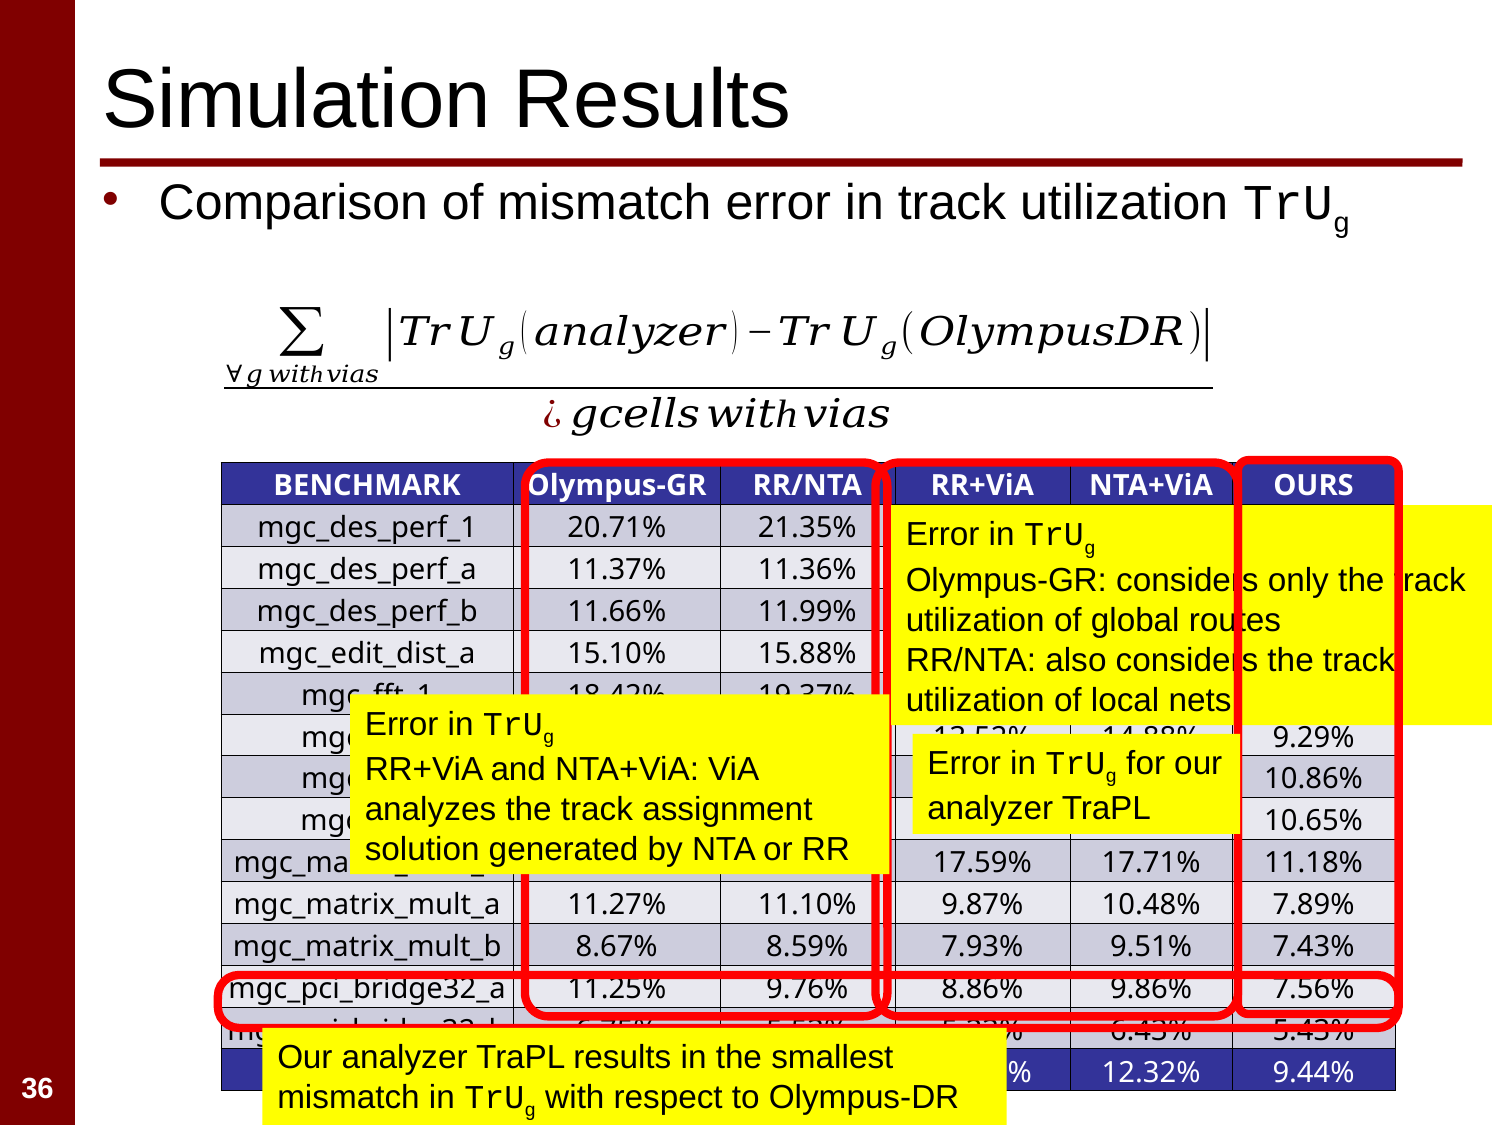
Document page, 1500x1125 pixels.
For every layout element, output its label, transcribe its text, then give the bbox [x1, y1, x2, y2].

title Simulation Results [87, 12, 1463, 162]
table_cell mgc_des_perf_a [222, 547, 344, 588]
table_cell mgc_des_perf_1 [222, 505, 344, 546]
table_cell mgc_fft_b [222, 798, 344, 839]
table_cell mgc_matrix_mult_b [222, 924, 344, 965]
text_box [217, 974, 1399, 1125]
table_cell mgc_matrix_mult_1 [222, 840, 344, 881]
table_cell mgc_edit_dist_a [222, 631, 344, 672]
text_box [349, 462, 908, 973]
table_cell mgc_pci_bridge32_a [222, 966, 344, 973]
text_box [1401, 462, 1493, 1017]
table_cell mgc_des_perf_b [222, 589, 344, 630]
table_cell mgc_matrix_mult_a [222, 882, 344, 923]
table_header BENCHMARK [222, 463, 346, 504]
list Comparison of mismatch error in track utilization TrUg [87, 162, 1463, 375]
table_cell mgc_fft_1 [222, 673, 344, 714]
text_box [912, 459, 1399, 974]
table_cell mgc_fft_a [222, 756, 344, 797]
table_cell mgc_fft_2 [222, 715, 344, 755]
